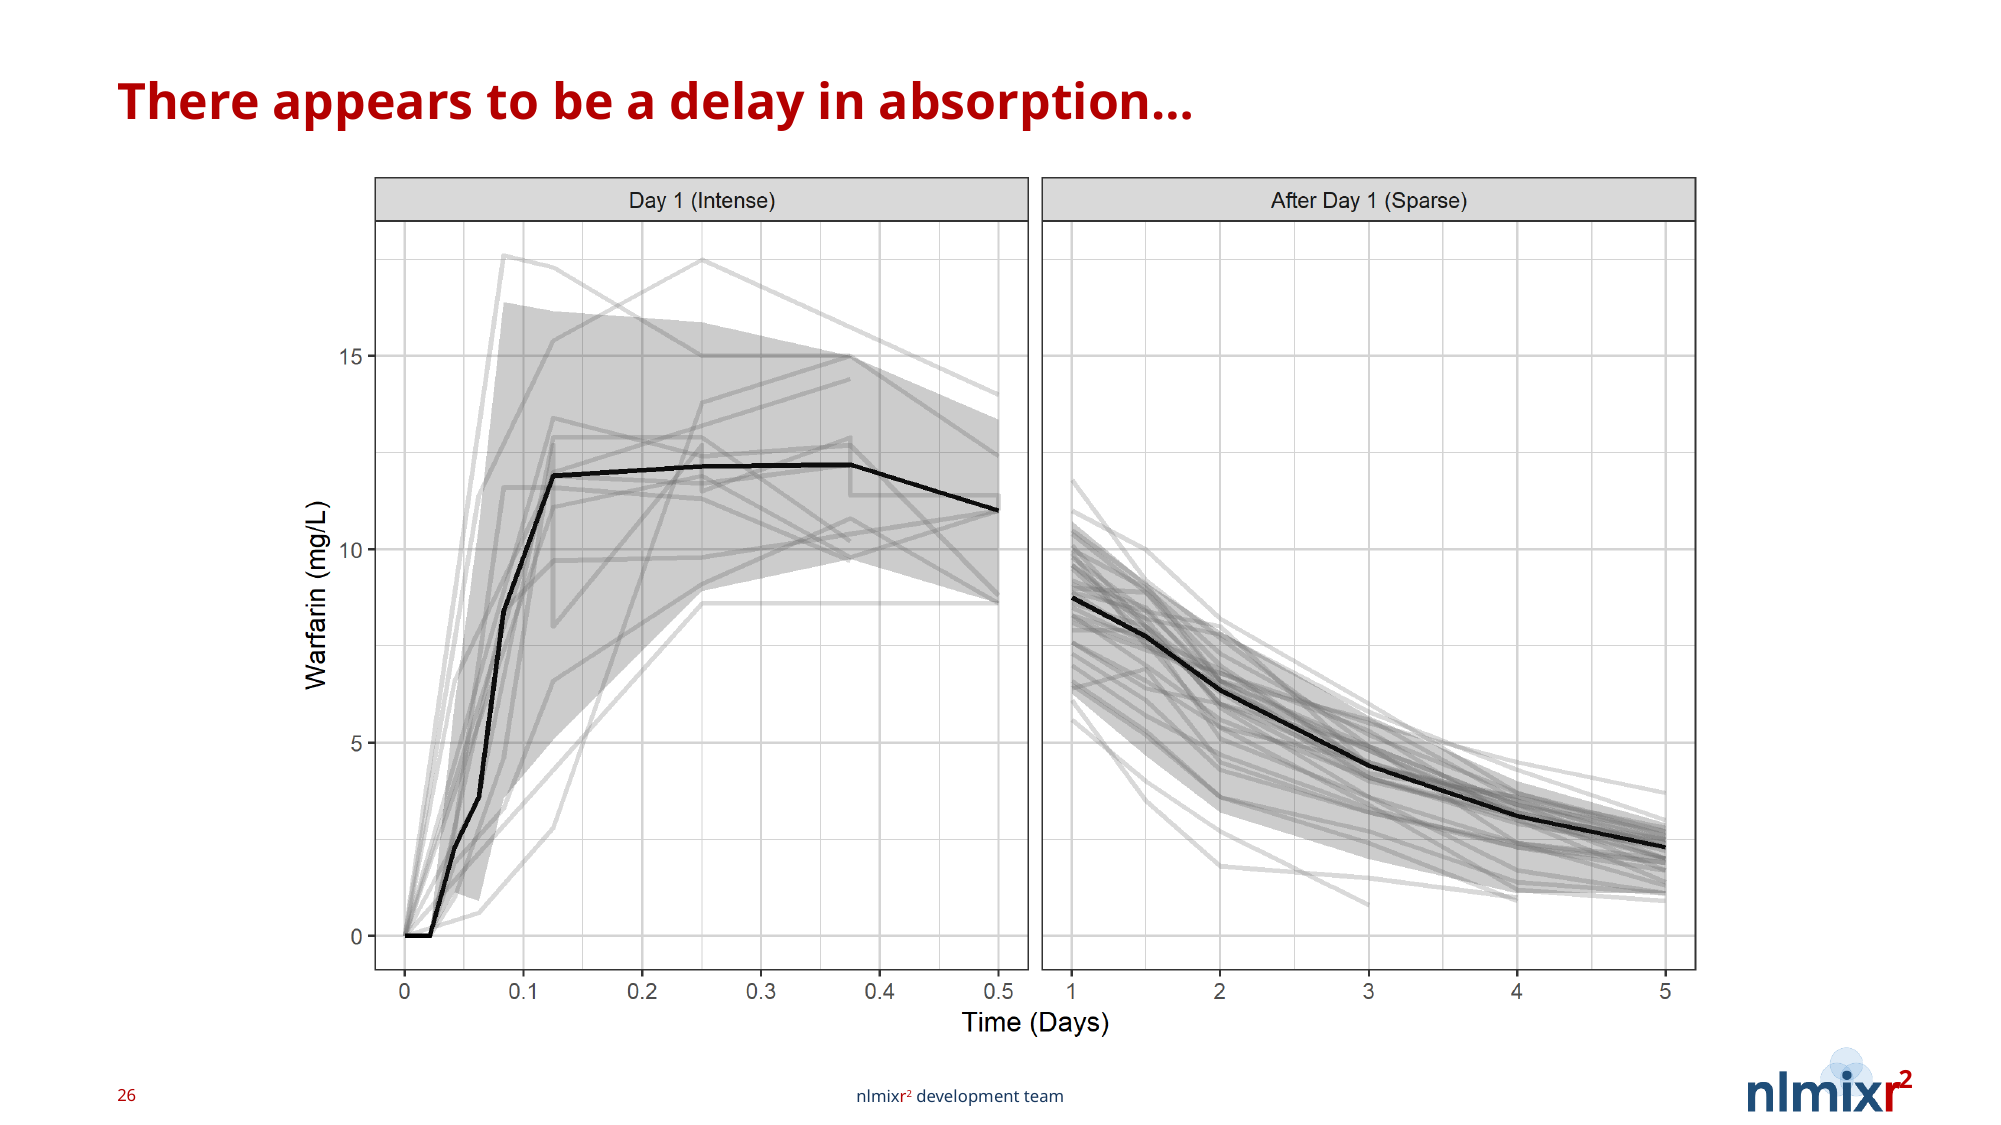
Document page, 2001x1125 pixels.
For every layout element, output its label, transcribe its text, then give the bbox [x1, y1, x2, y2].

picture [291, 164, 1709, 1051]
slide_number 26 [102, 1076, 276, 1115]
picture [1738, 1036, 1910, 1123]
footer nlmixr2 development team [354, 1076, 1567, 1115]
title There appears to be a delay in absorption… [102, 18, 1898, 181]
